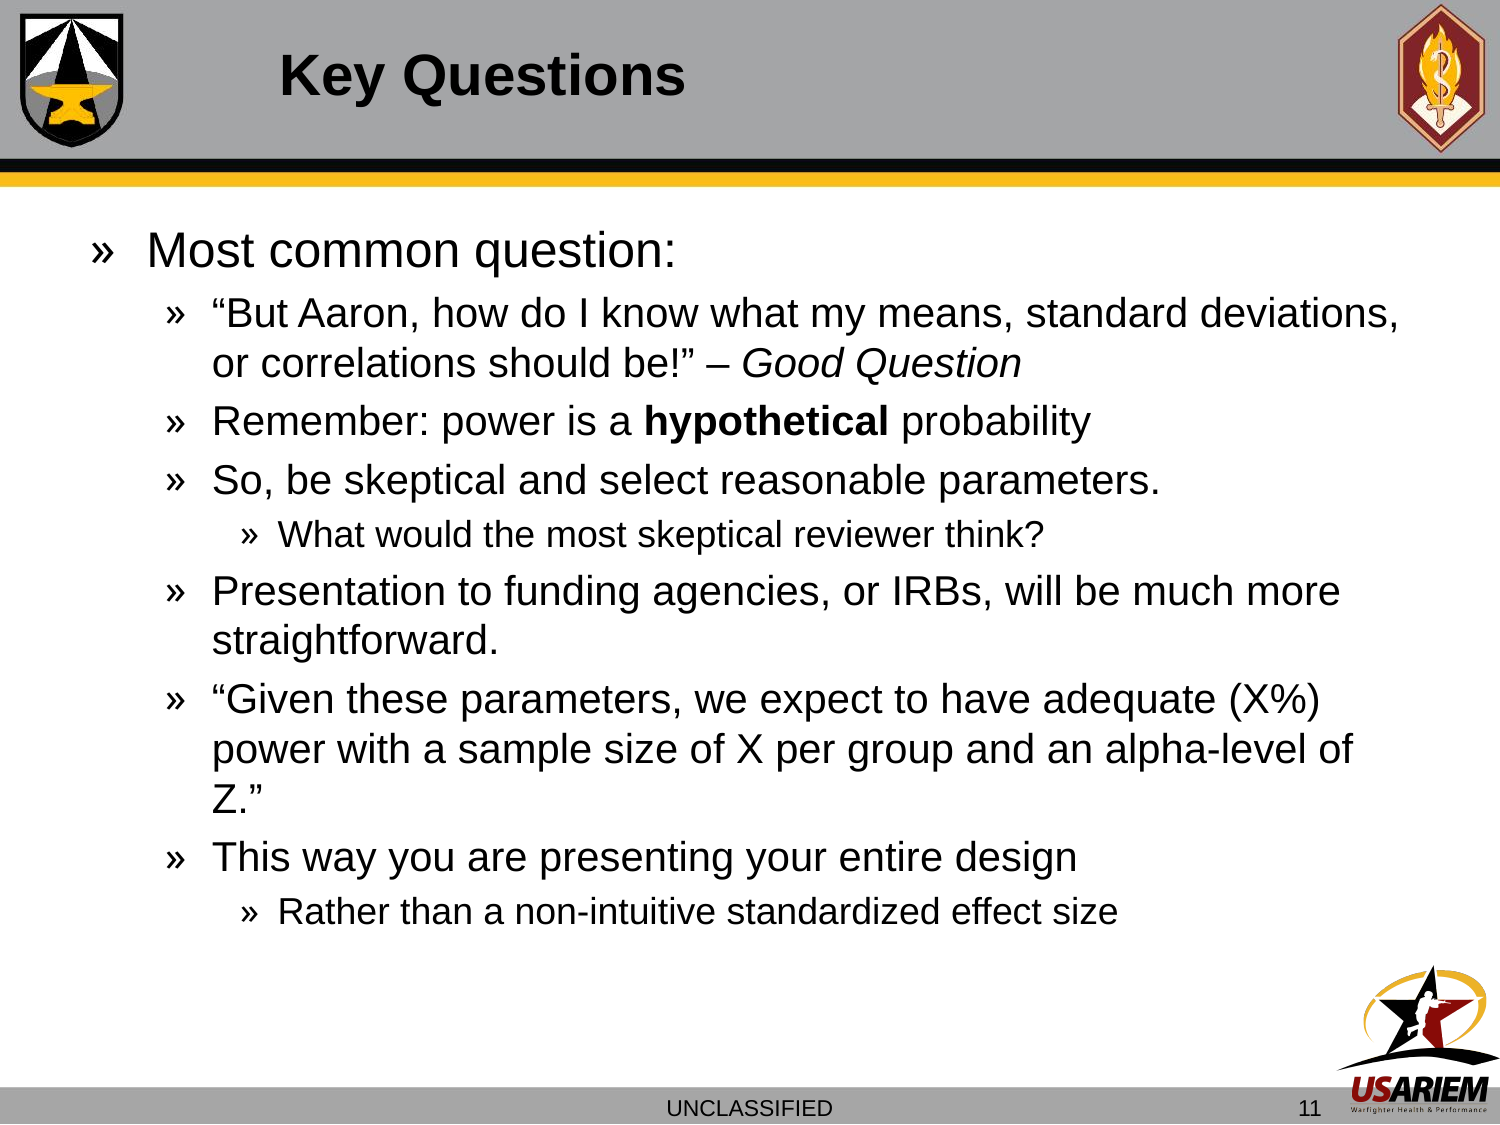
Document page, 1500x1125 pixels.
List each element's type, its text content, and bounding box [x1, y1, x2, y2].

list Most common question: “But Aaron, how do I know what my means, standard deviations, or correlations should be!” – Good Question Remember: power is a hypothetical probability So, be skeptical and select reasonable parameters. What would the most skeptical reviewer think? Presentation to funding agencies, or IRBs, will be much more straightforward. “Given these parameters, we expect to have adequate (X%) power with a sample size of X per group and an alpha-level of Z.” This way you are presenting your entire design Rather than a non-intuitive standardized effect size [75, 209, 1425, 1005]
slide_number 11 [986, 1087, 1337, 1125]
title Key Questions [264, 0, 1217, 144]
picture [0, 0, 1500, 1124]
footer UNCLASSIFIED [512, 1087, 986, 1125]
